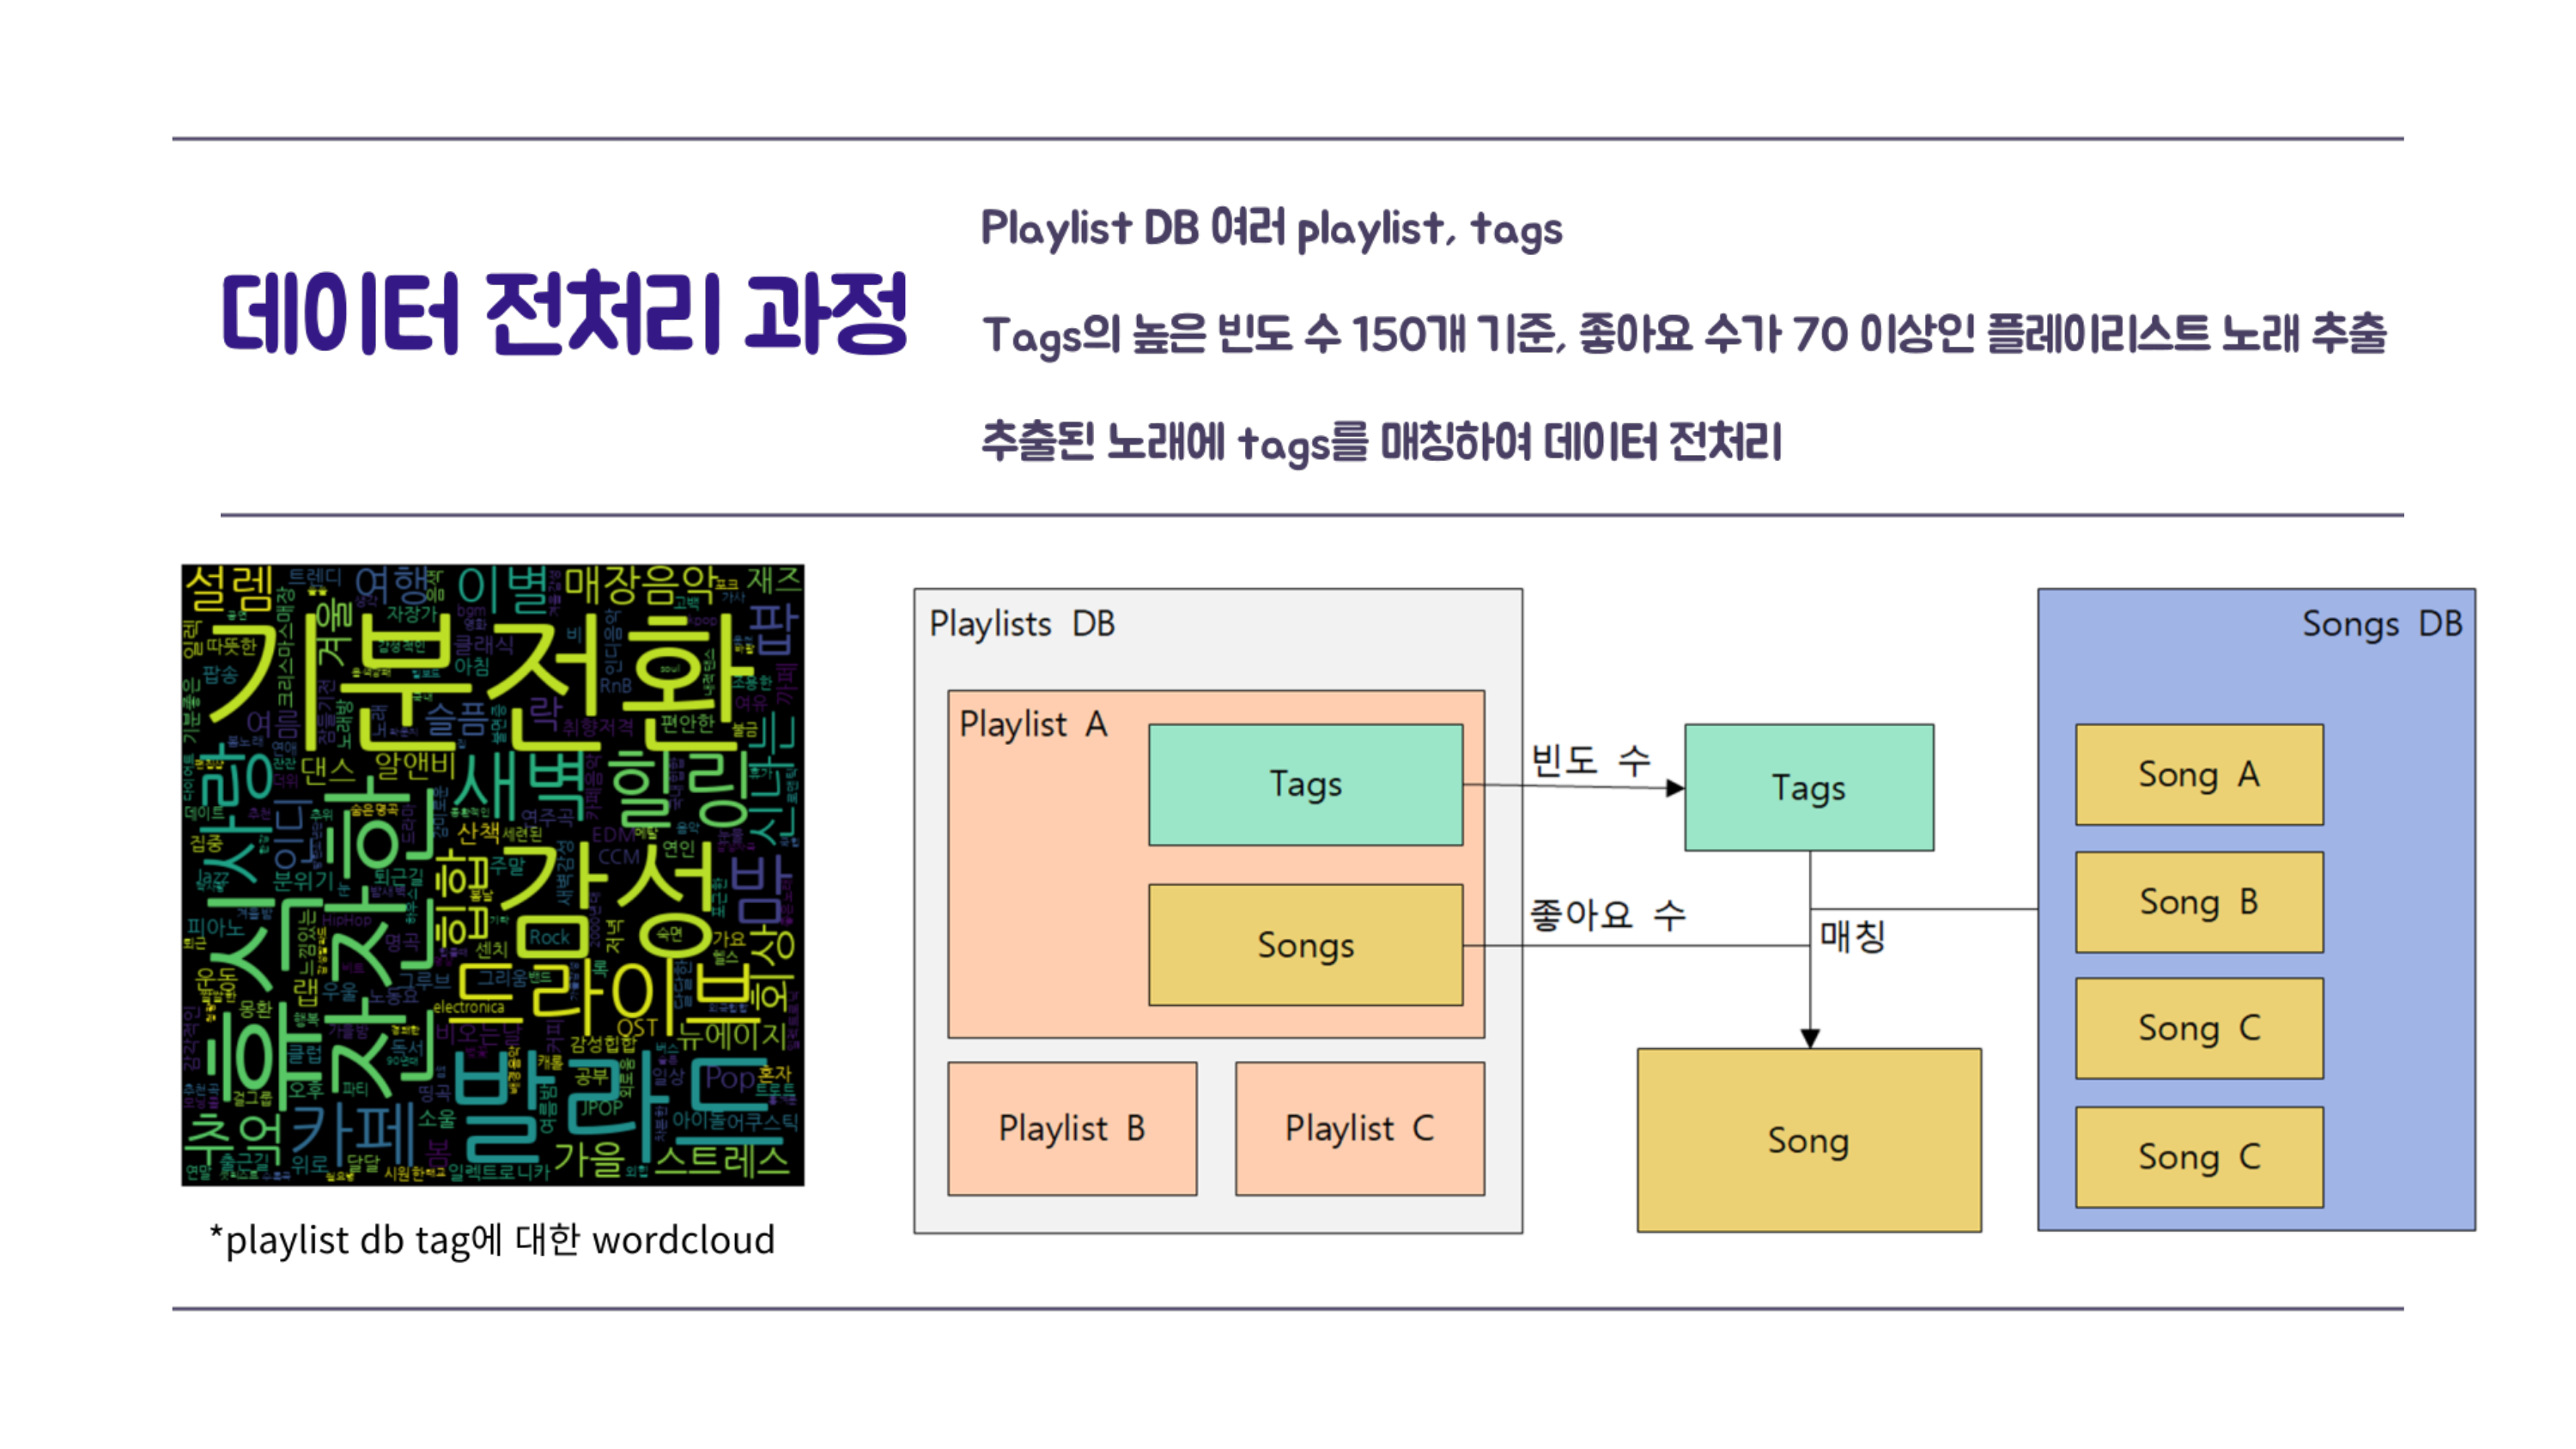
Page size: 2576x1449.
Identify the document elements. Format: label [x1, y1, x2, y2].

text_box [171, 554, 815, 1197]
text_box [221, 508, 2404, 522]
text_box [896, 554, 2502, 1263]
text_box [171, 1302, 2404, 1315]
picture [975, 188, 2411, 554]
picture [204, 232, 959, 403]
text_box [171, 132, 2404, 146]
picture [203, 1208, 790, 1280]
